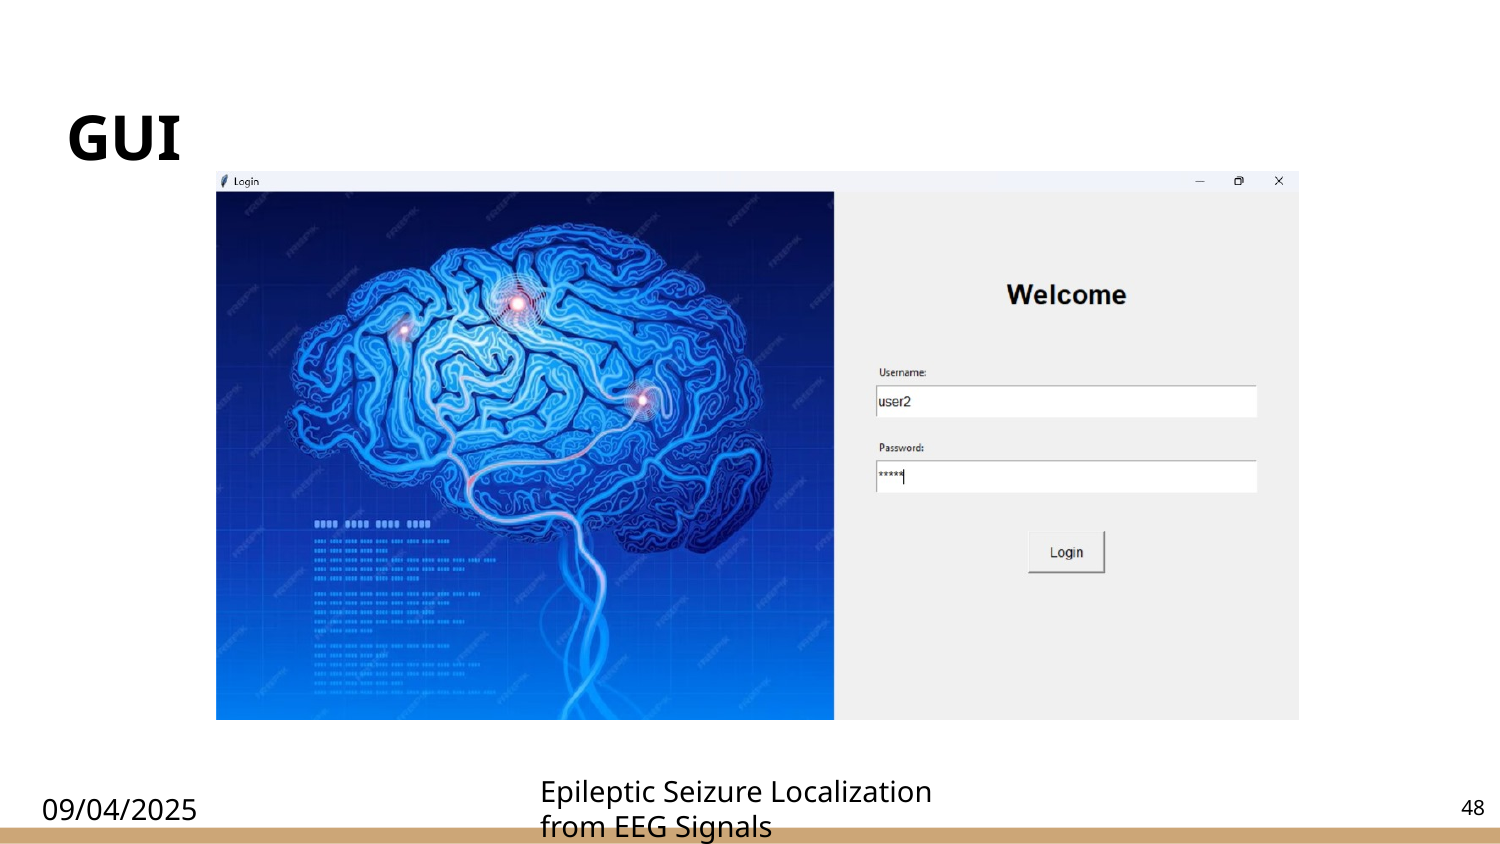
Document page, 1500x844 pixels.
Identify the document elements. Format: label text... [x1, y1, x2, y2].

title GUI [51, 51, 1449, 189]
footer Epileptic Seizure Localization from EEG Signals [525, 786, 990, 832]
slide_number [26, 786, 377, 832]
picture [215, 170, 1300, 720]
slide_number ‹#› [1410, 776, 1500, 842]
